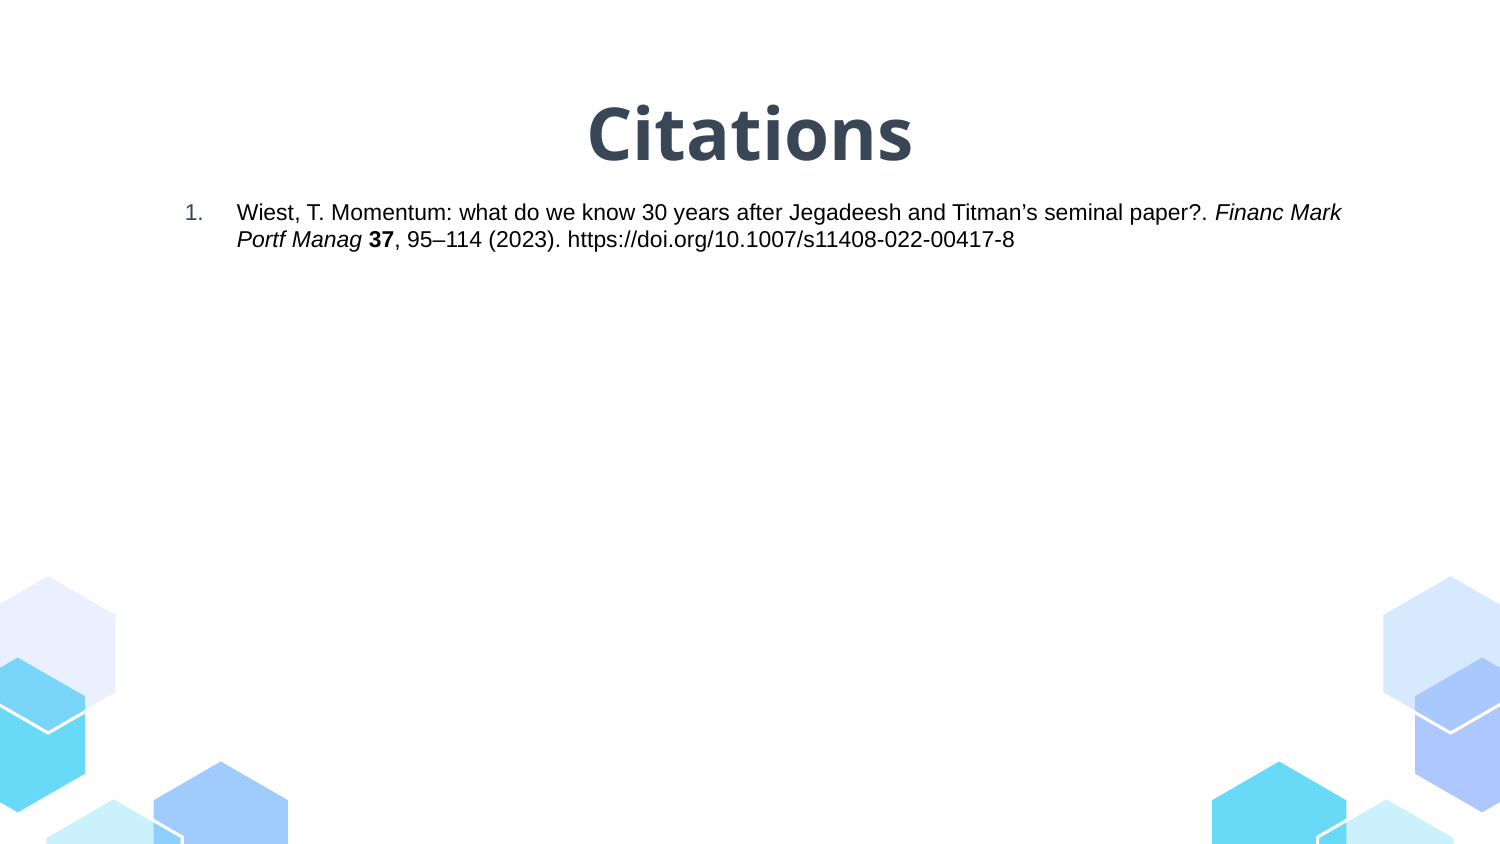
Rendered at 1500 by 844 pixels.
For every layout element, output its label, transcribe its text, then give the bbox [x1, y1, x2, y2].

text_box Wiest, T. Momentum: what do we know 30 years after Jegadeesh and Titman’s seminal paper?. Financ Mark Portf Manag 37, 95–114 (2023). https://doi.org/10.1007/s11408-022-00417-8 [146, 182, 1398, 723]
title Citations [118, 72, 1382, 167]
